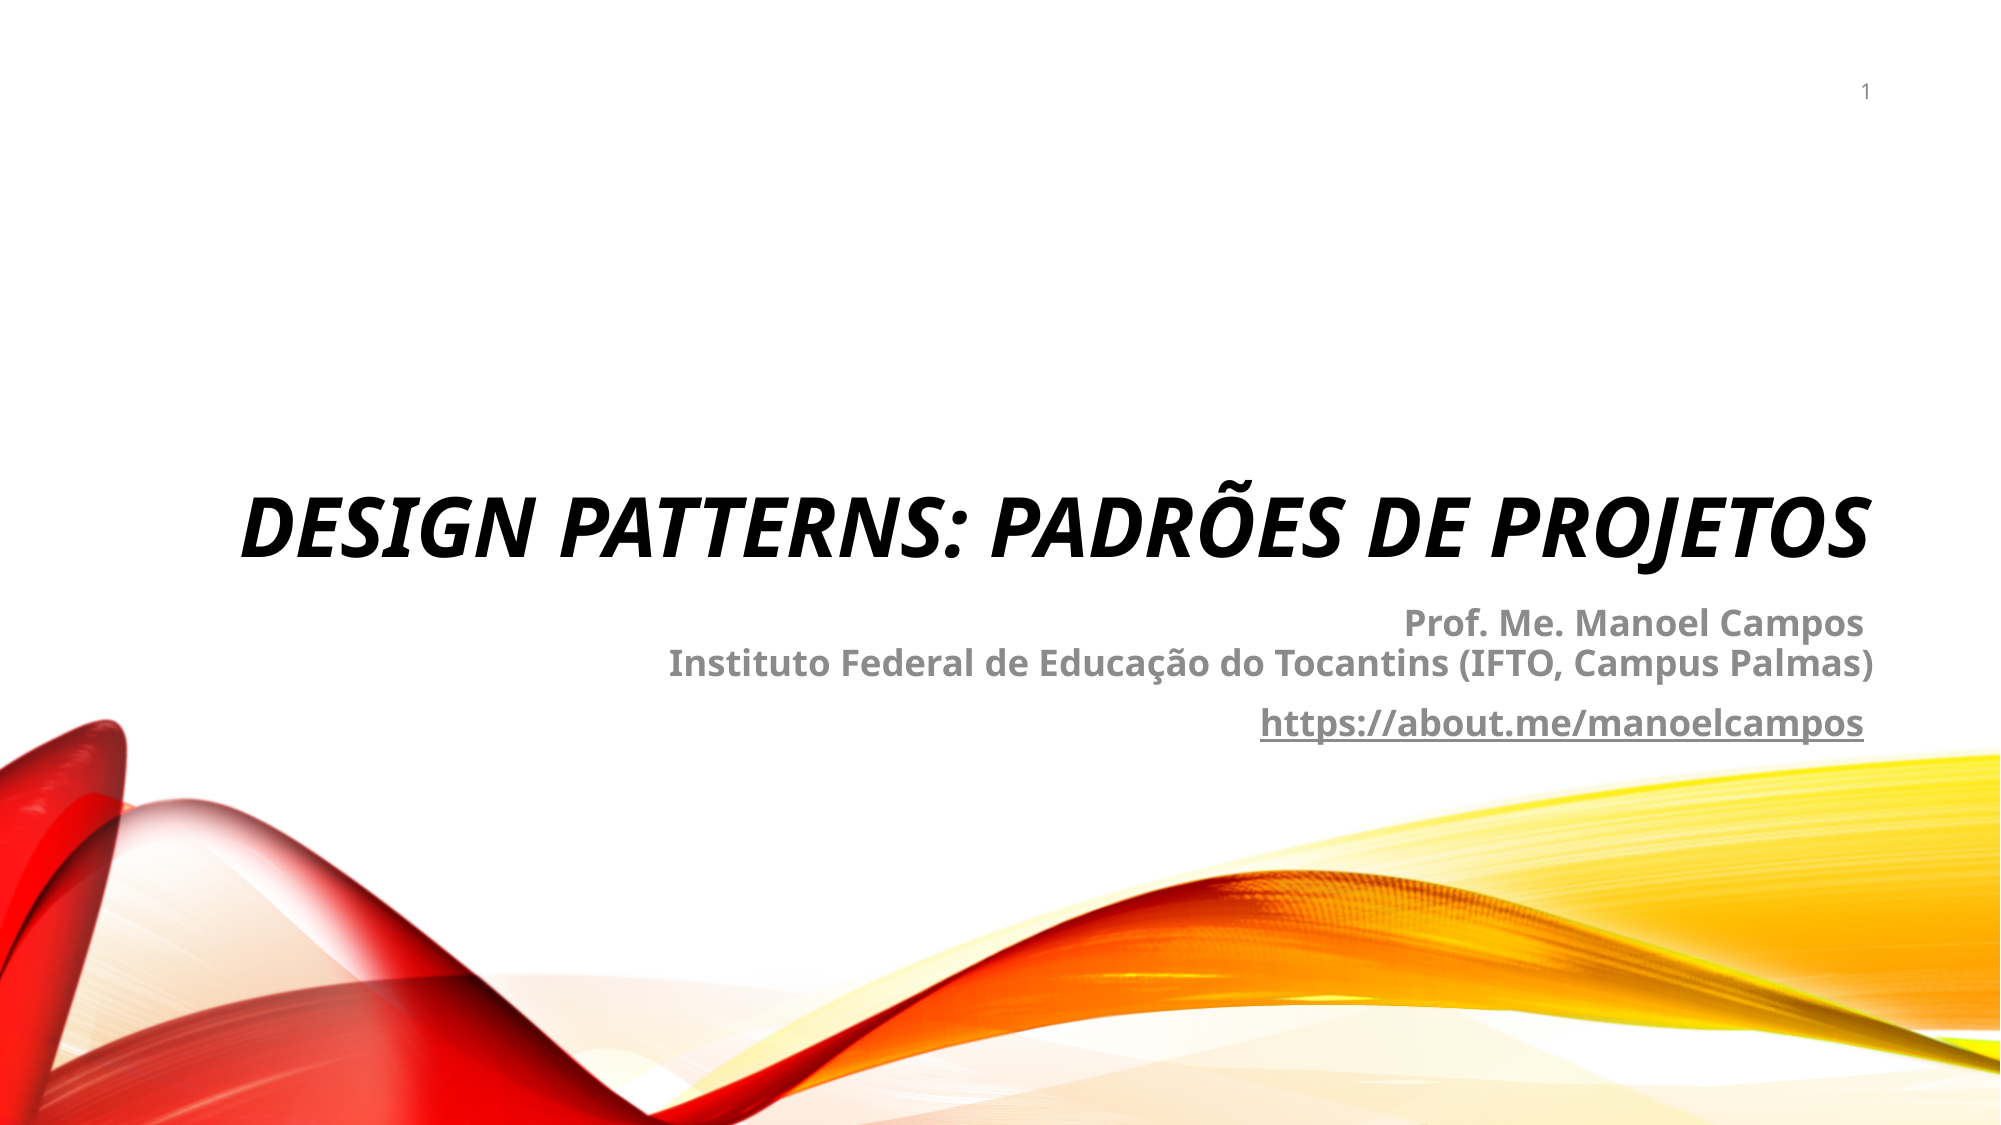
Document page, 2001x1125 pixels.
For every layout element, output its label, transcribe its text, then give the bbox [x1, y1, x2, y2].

picture [0, 717, 2000, 1125]
list Prof. Me. Manoel Campos Instituto Federal de Educação do Tocantins (IFTO, Campus Palmas) https://about.me/manoelcampos [168, 597, 1889, 755]
slide_number 1 [1781, 62, 1888, 123]
title Design patterns: Padrões de projetos [112, 123, 1888, 584]
